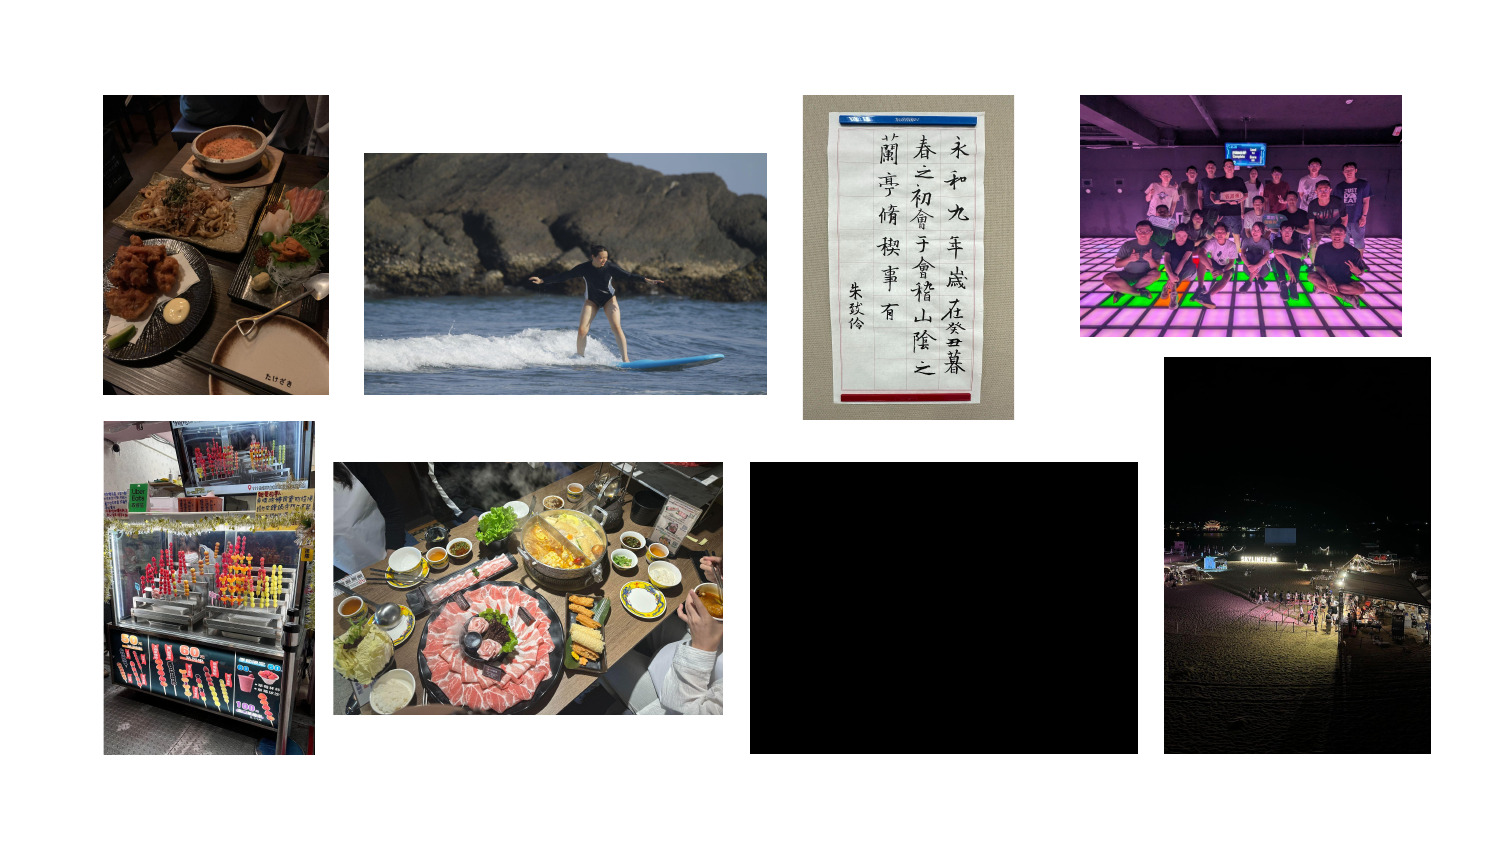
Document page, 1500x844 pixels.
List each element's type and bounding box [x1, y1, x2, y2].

picture [333, 462, 732, 715]
picture [1164, 357, 1431, 754]
picture [103, 421, 316, 755]
picture [103, 95, 329, 396]
picture [749, 462, 1138, 754]
picture [802, 95, 1015, 420]
picture [1080, 95, 1402, 338]
picture [364, 153, 767, 396]
